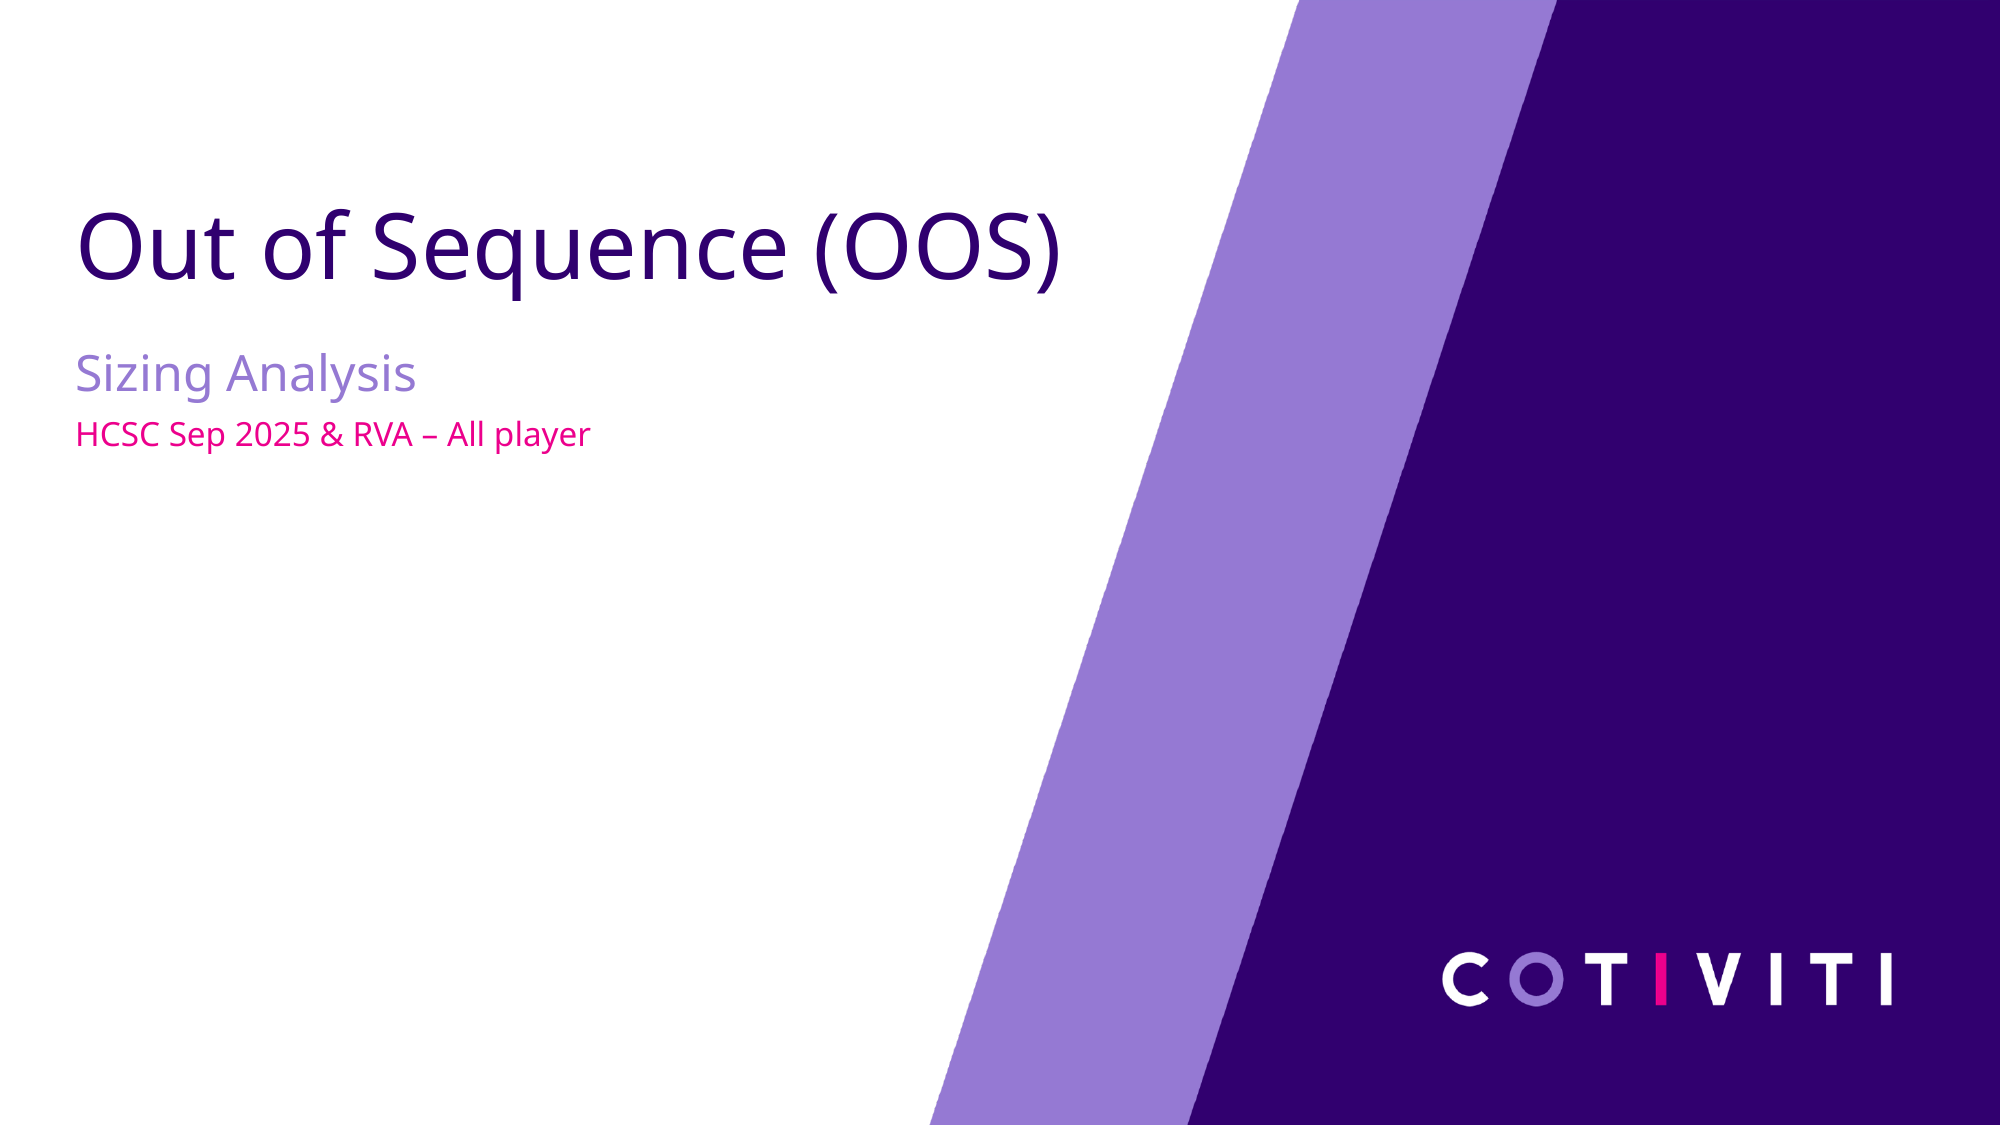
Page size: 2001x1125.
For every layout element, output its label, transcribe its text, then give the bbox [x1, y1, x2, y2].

text_box HCSC Sep 2025 & RVA – All player [75, 413, 1118, 498]
title Out of Sequence (OOS) [75, 93, 1118, 299]
picture [0, 0, 2000, 1125]
subtitle Sizing Analysis [75, 340, 1118, 413]
